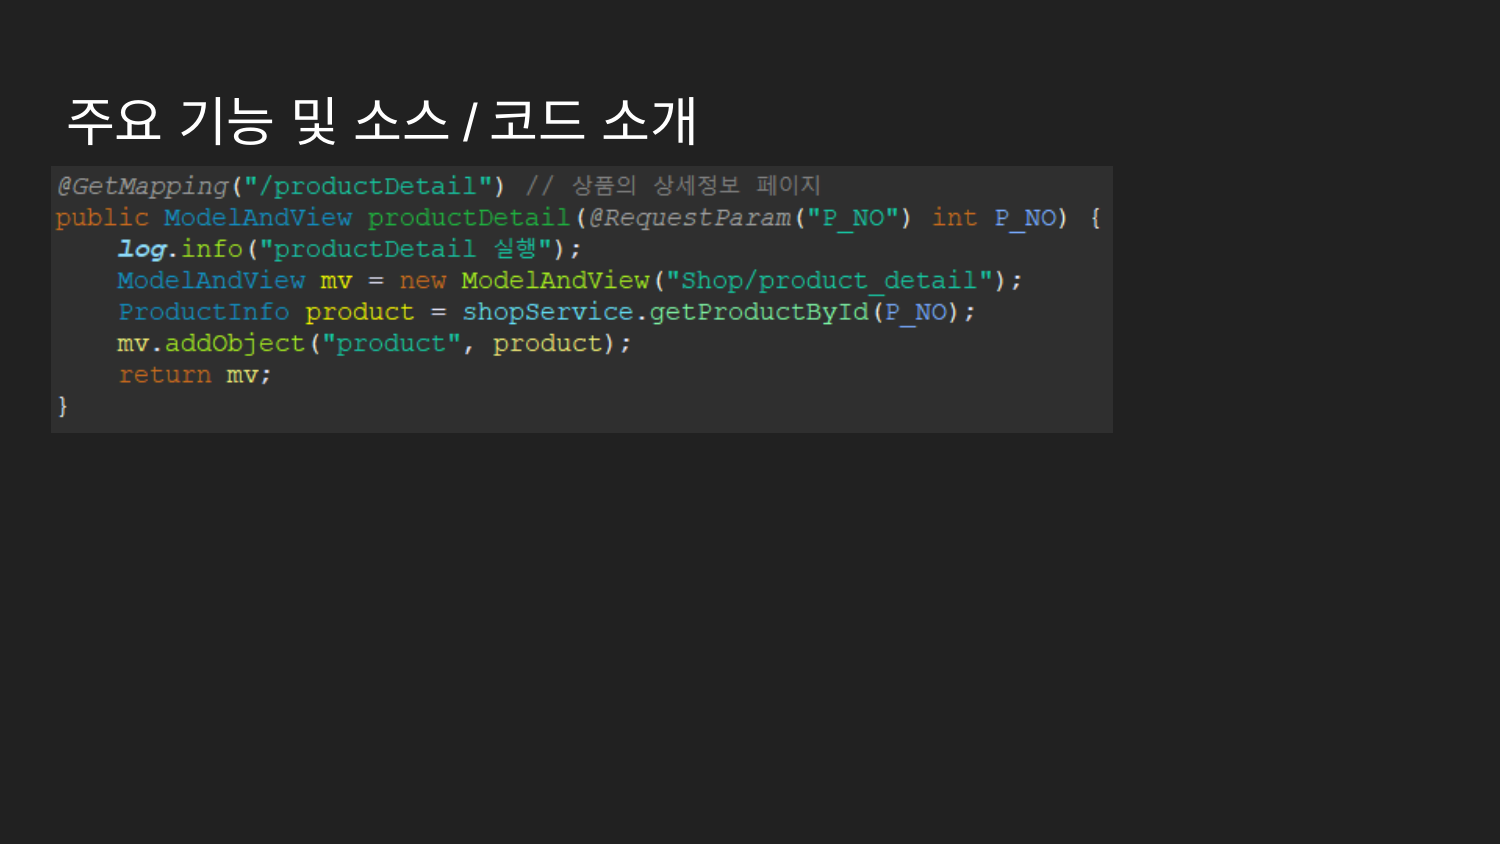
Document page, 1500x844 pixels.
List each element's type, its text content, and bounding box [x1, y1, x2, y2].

title 주요 기능 및 소스/코드 소개 [51, 72, 1449, 167]
picture [50, 166, 1113, 433]
